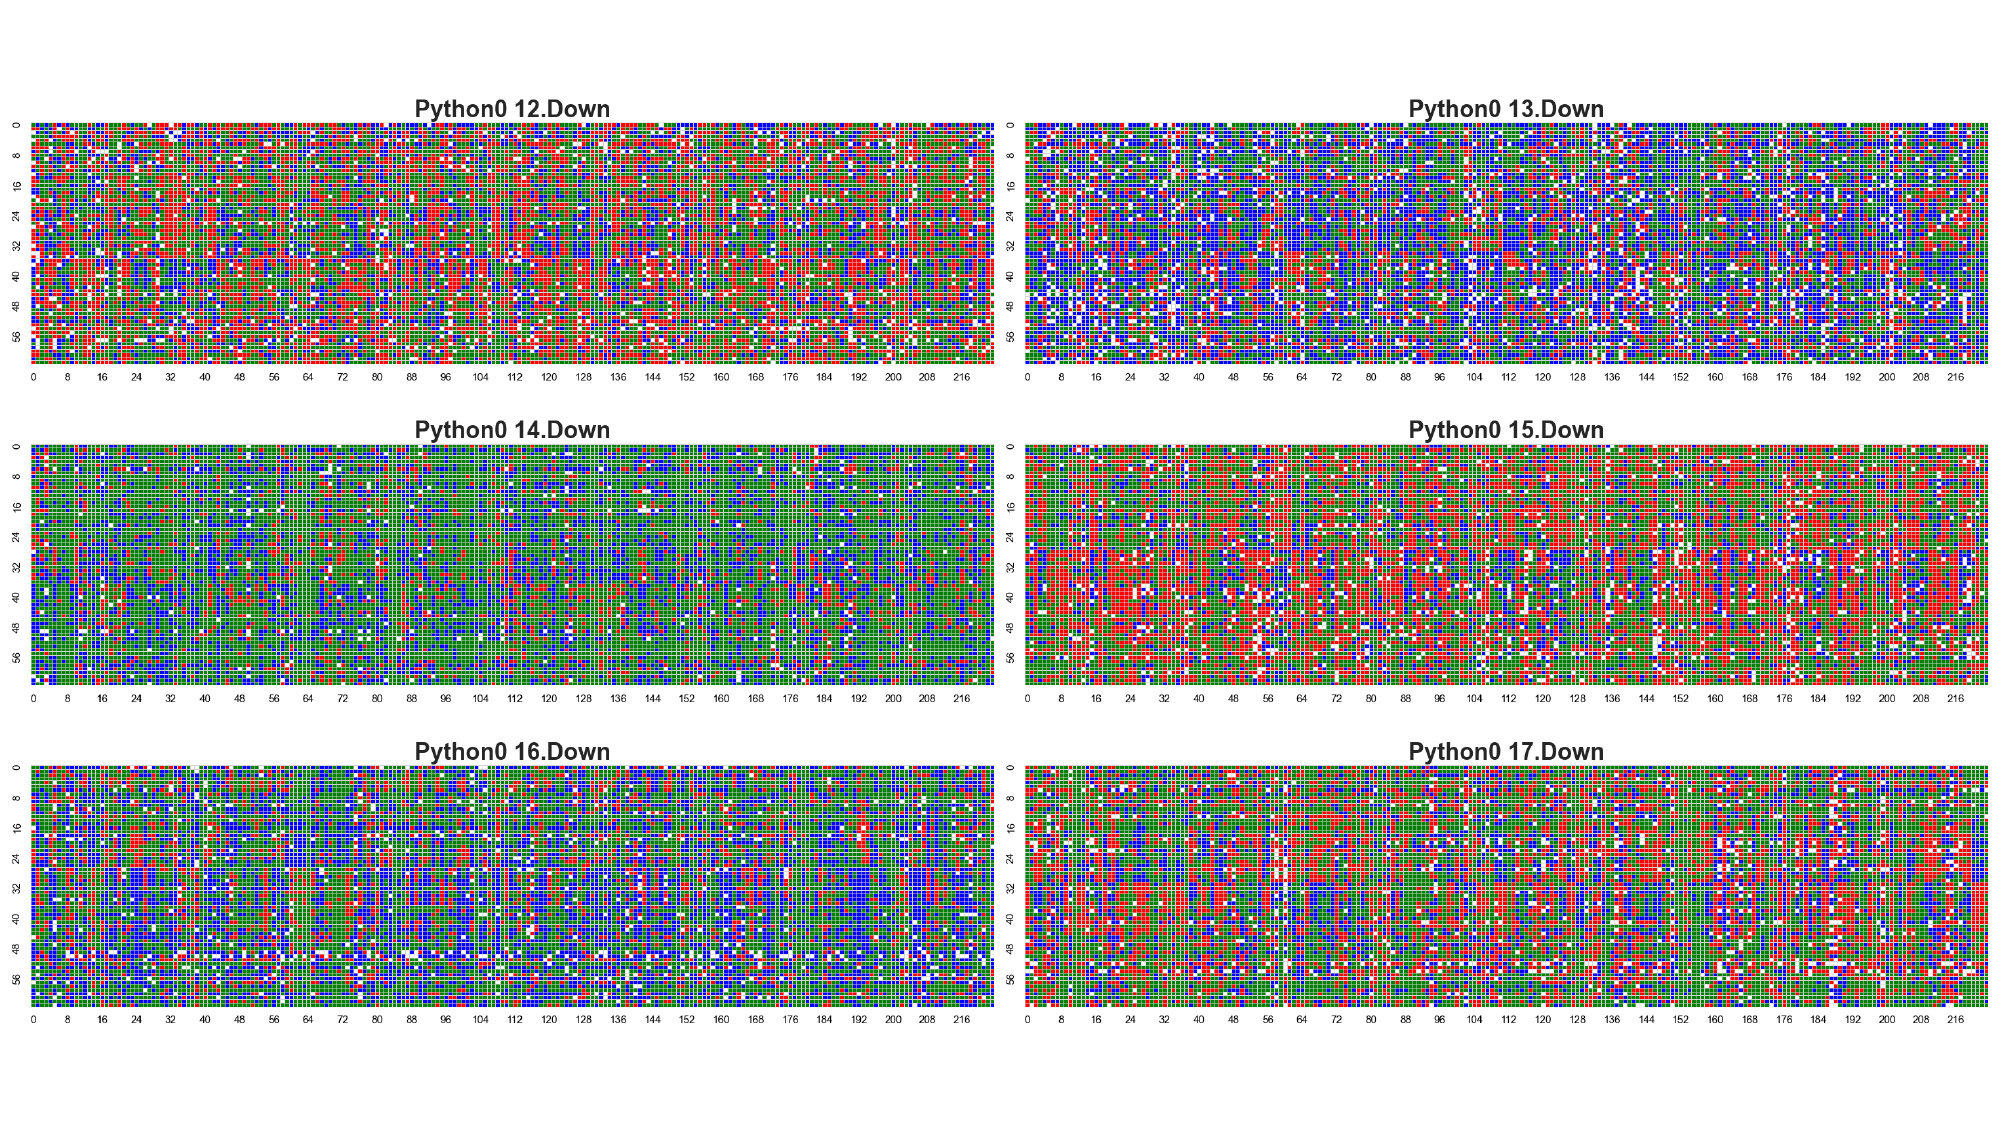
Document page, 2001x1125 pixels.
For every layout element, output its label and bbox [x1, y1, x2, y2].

picture [0, 87, 2000, 1037]
